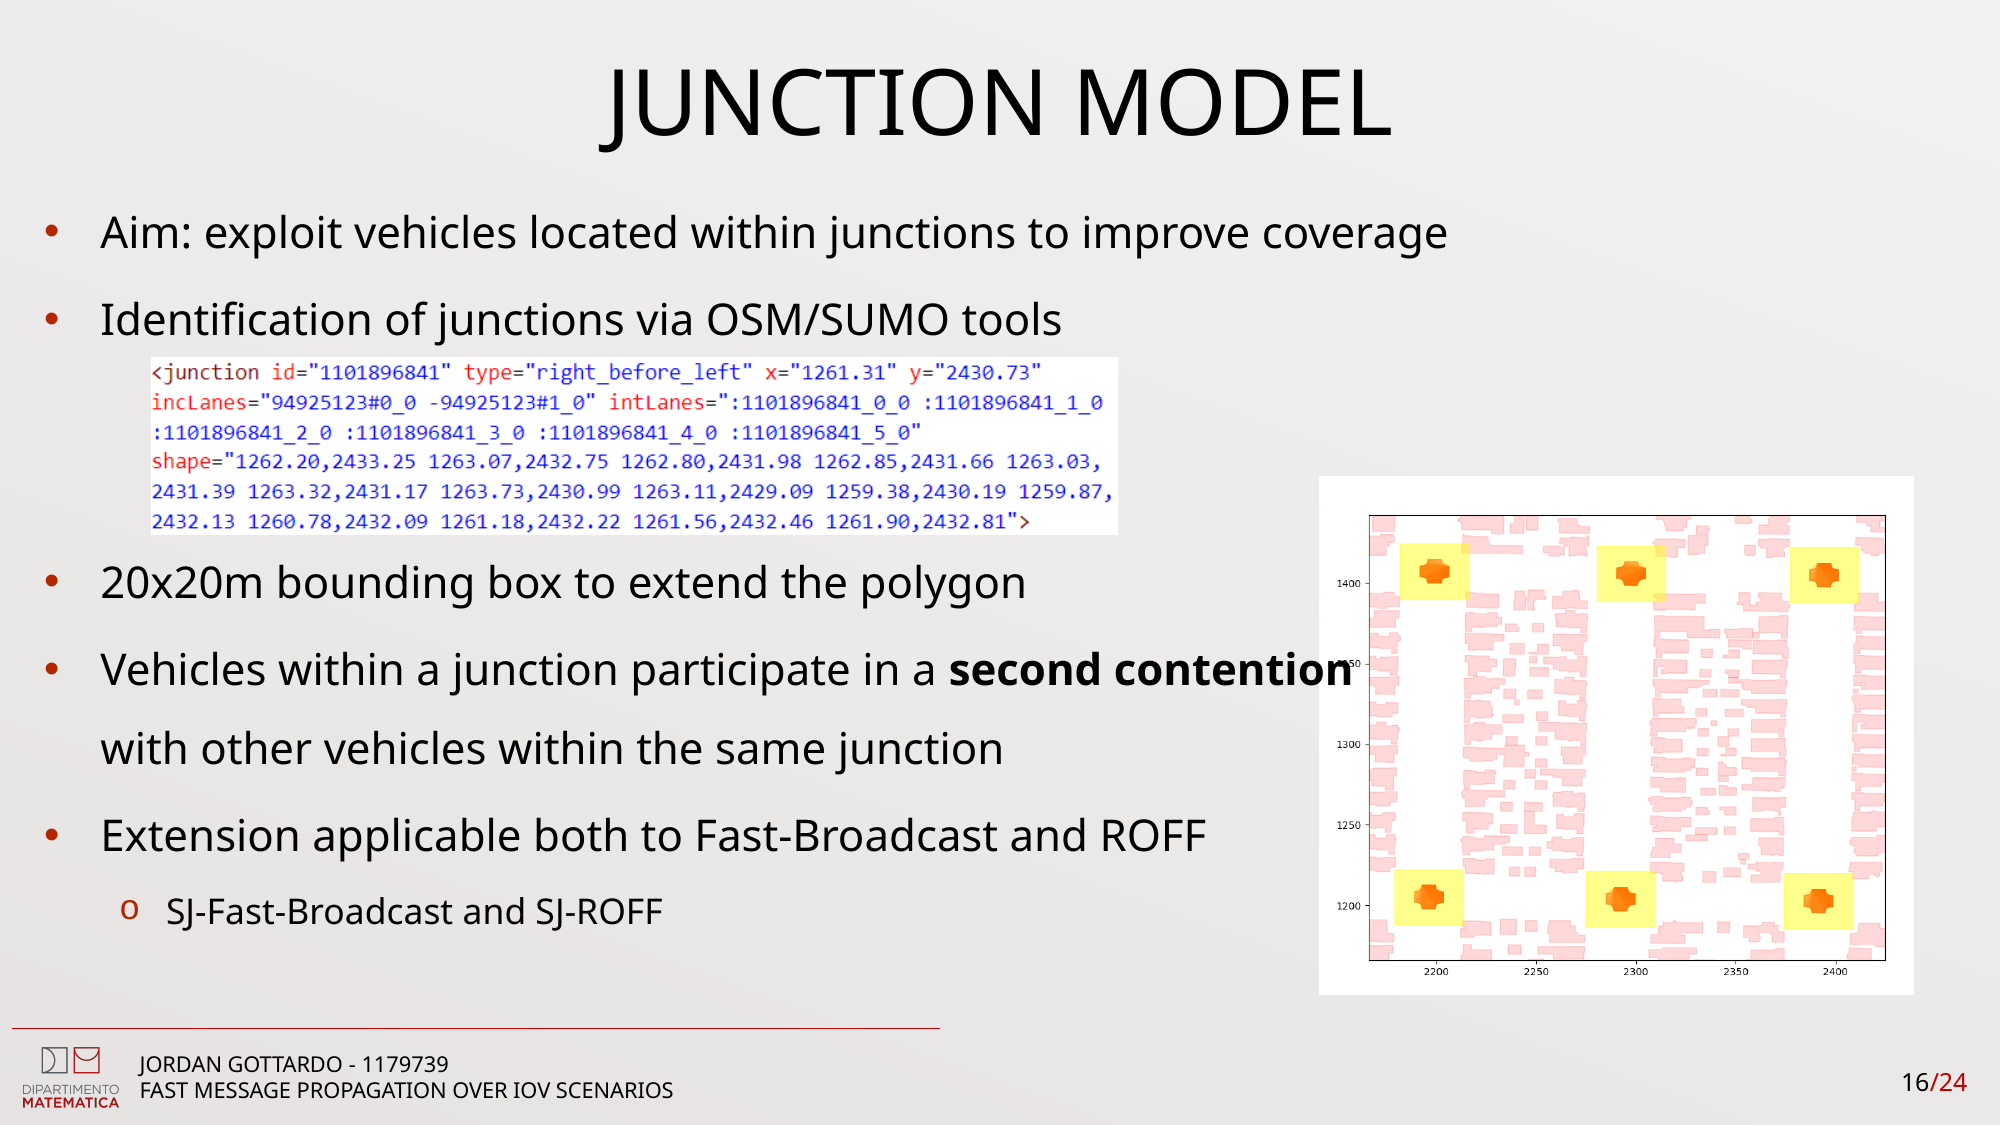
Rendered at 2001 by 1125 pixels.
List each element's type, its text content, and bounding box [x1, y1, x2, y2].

picture [150, 357, 1119, 535]
text_box 16 [1885, 1058, 1945, 1104]
picture [23, 1047, 119, 1108]
list Aim: exploit vehicles located within junctions to improve coverage Identification of junctions via OSM/SUMO tools 20x20m bounding box to extend the polygon Vehicles within a junction participate in a second contention with other vehicles within the same junction Extension applicable both to Fast-Broadcast and ROFF SJ-Fast-Broadcast and SJ-ROFF [29, 170, 1713, 995]
picture [1319, 476, 1914, 995]
text_box JUNCTION MODEL [0, 0, 2000, 208]
